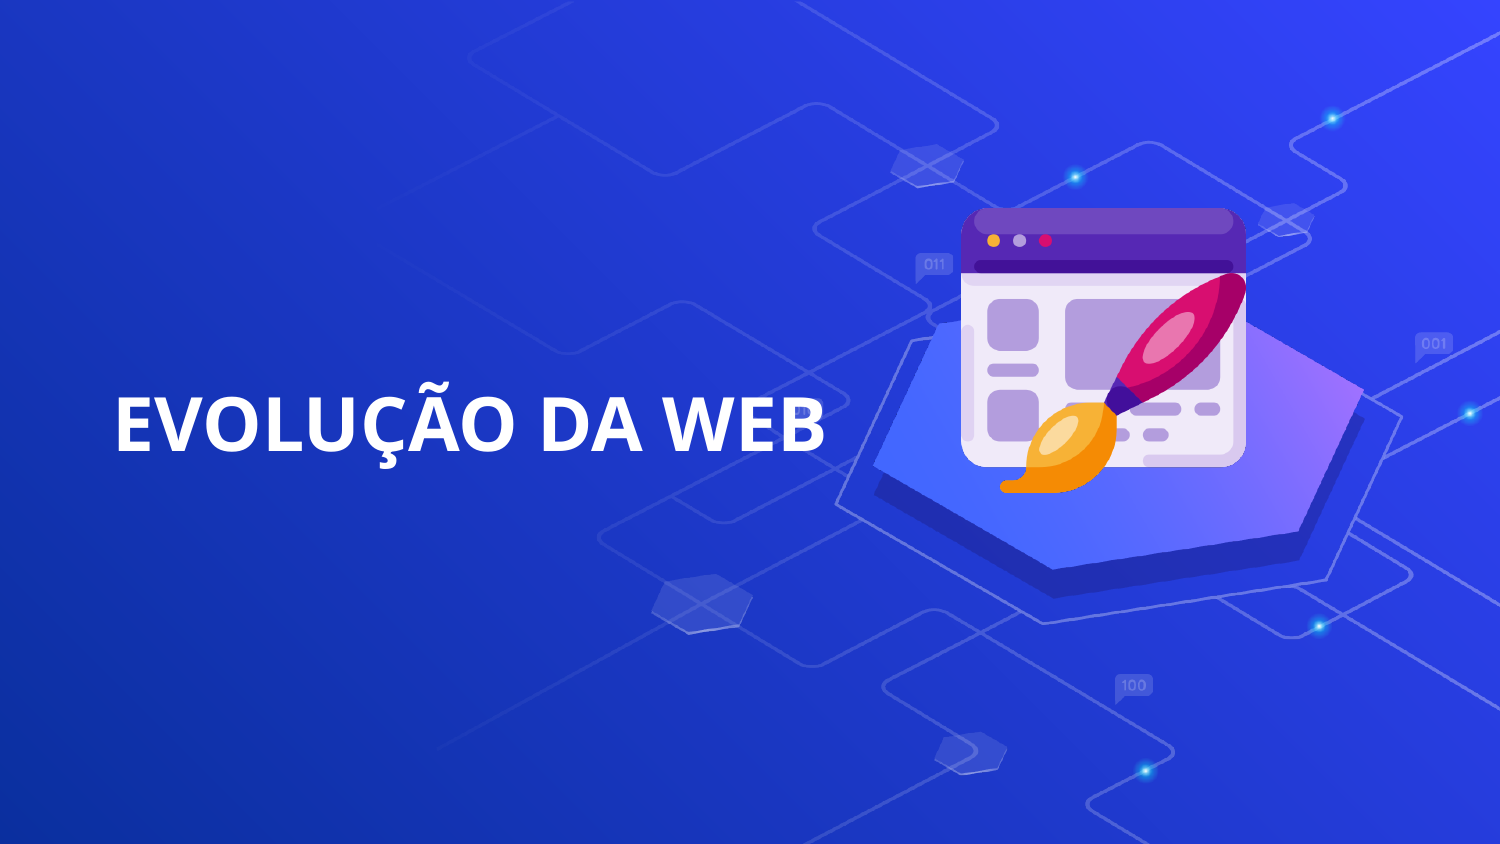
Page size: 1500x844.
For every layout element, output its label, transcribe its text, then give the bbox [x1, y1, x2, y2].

picture [0, 0, 1500, 844]
title EVOLUÇÃO DA WEB [112, 326, 858, 517]
